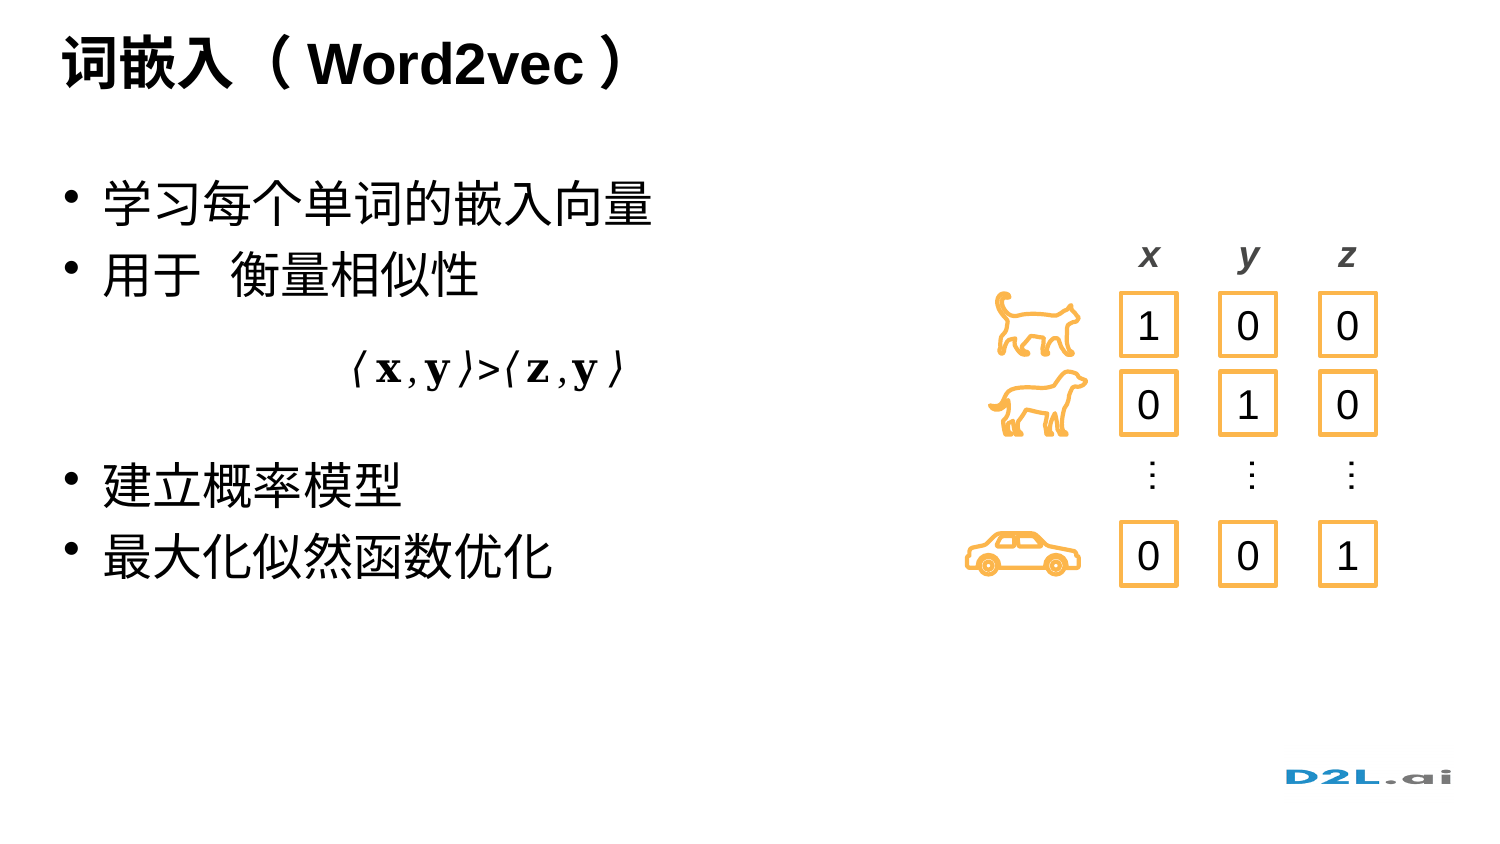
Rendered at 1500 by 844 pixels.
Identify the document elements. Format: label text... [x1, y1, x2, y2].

text_box z [1330, 222, 1365, 282]
text_box [966, 533, 1079, 575]
picture [1284, 745, 1454, 806]
text_box … [1308, 449, 1369, 502]
text_box 0 [1220, 292, 1277, 356]
text_box 0 [1120, 371, 1177, 435]
text_box … [1209, 449, 1269, 502]
text_box x [1131, 222, 1168, 282]
text_box 0 [1319, 371, 1376, 435]
text_box y [1231, 222, 1268, 282]
title 词嵌入（Word2vec） [52, 18, 1400, 109]
text_box 0 [1120, 522, 1177, 586]
text_box 0 [1220, 522, 1277, 586]
text_box 0 [1319, 292, 1376, 356]
text_box [989, 371, 1087, 435]
text_box … [1109, 449, 1170, 502]
text_box 1 [1220, 371, 1277, 435]
text_box [997, 293, 1079, 355]
text_box 1 [1120, 292, 1177, 356]
text_box 1 [1319, 522, 1376, 586]
